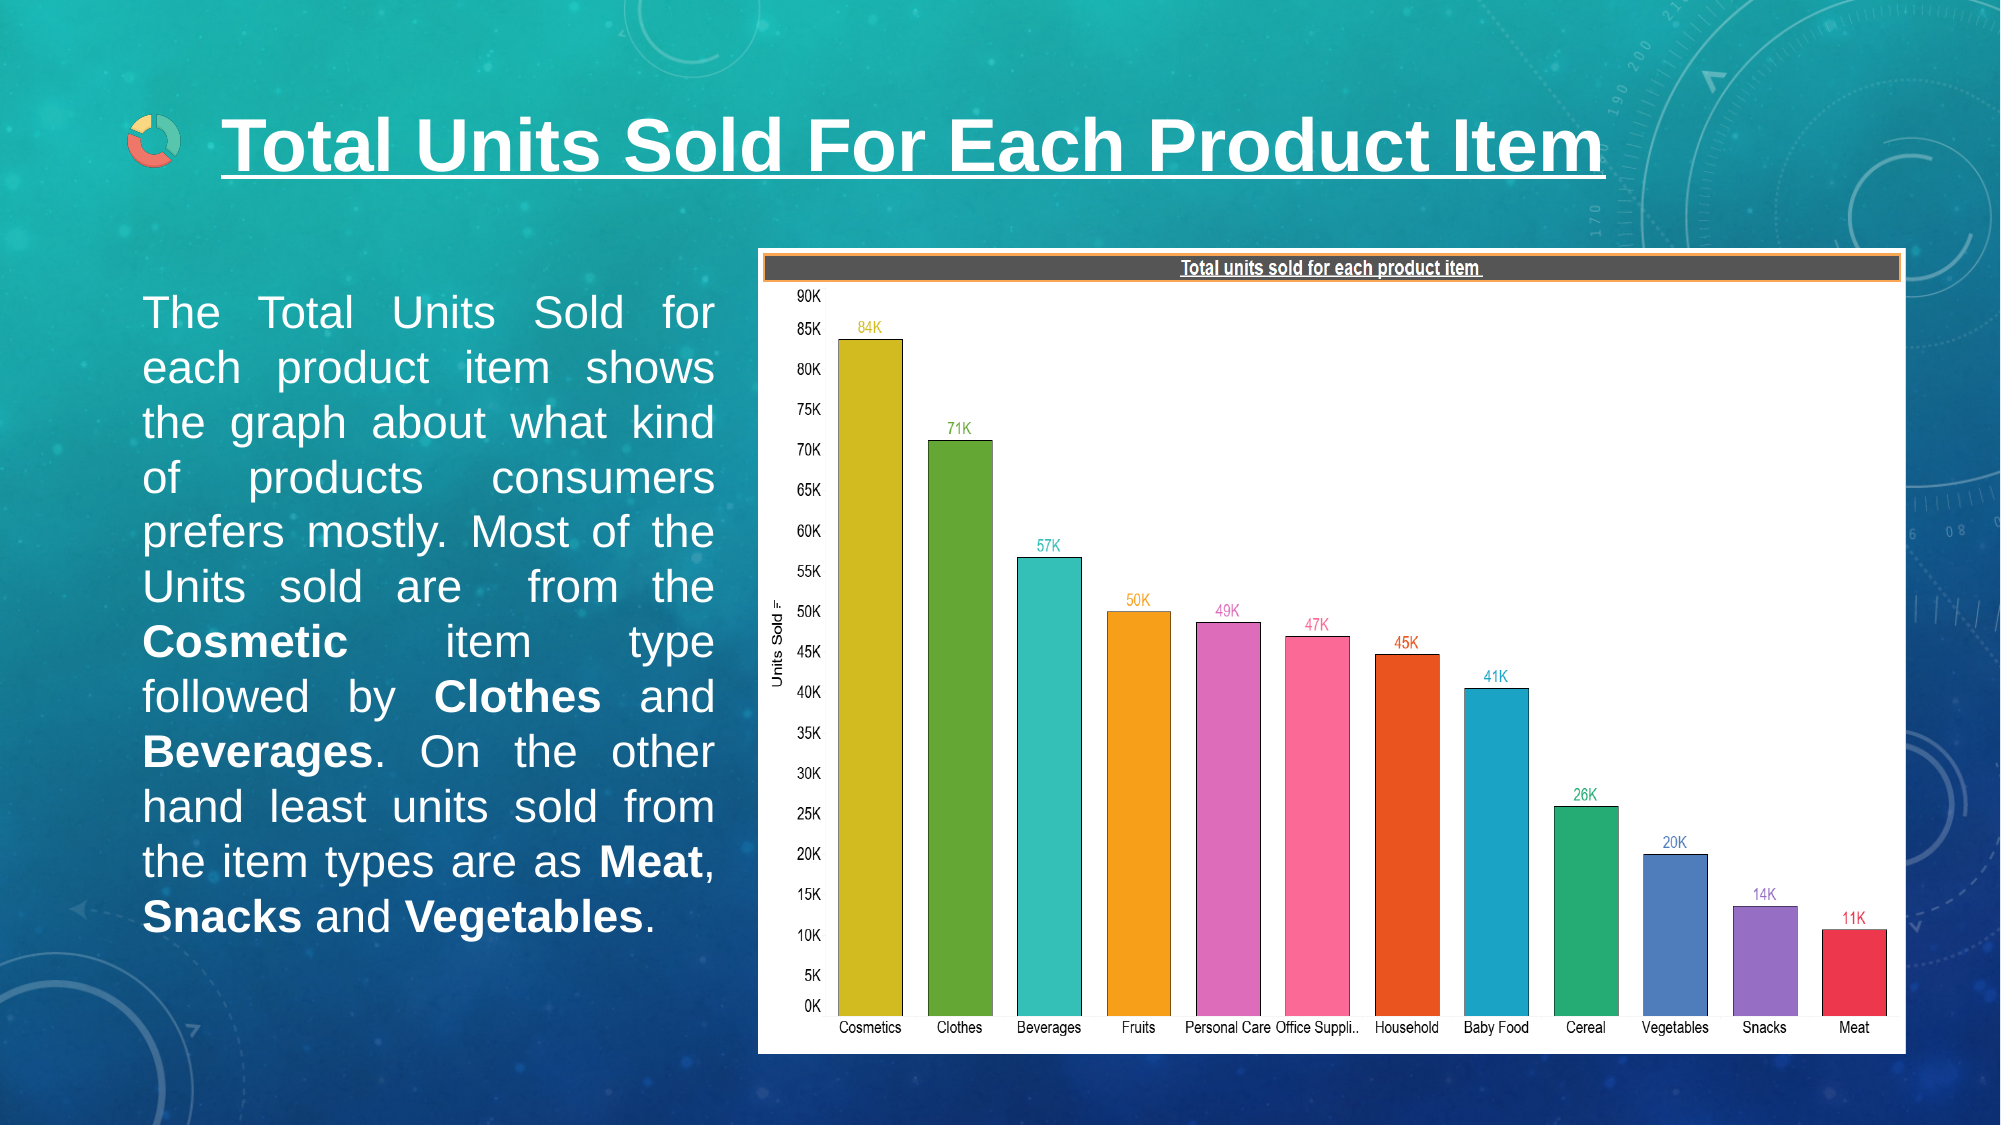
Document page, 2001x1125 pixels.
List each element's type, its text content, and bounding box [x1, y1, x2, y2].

list The Total Units Sold for each product item shows the graph about what kind of products consumers prefers mostly. Most of the Units sold are from the Cosmetic item type followed by Clothes and Beverages. On the other hand least units sold from the item types are as Meat, Snacks and Vegetables. [127, 275, 731, 1061]
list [757, 248, 1907, 1054]
picture [0, 0, 2001, 1125]
title Total Units Sold For Each Product Item [112, 64, 1850, 218]
